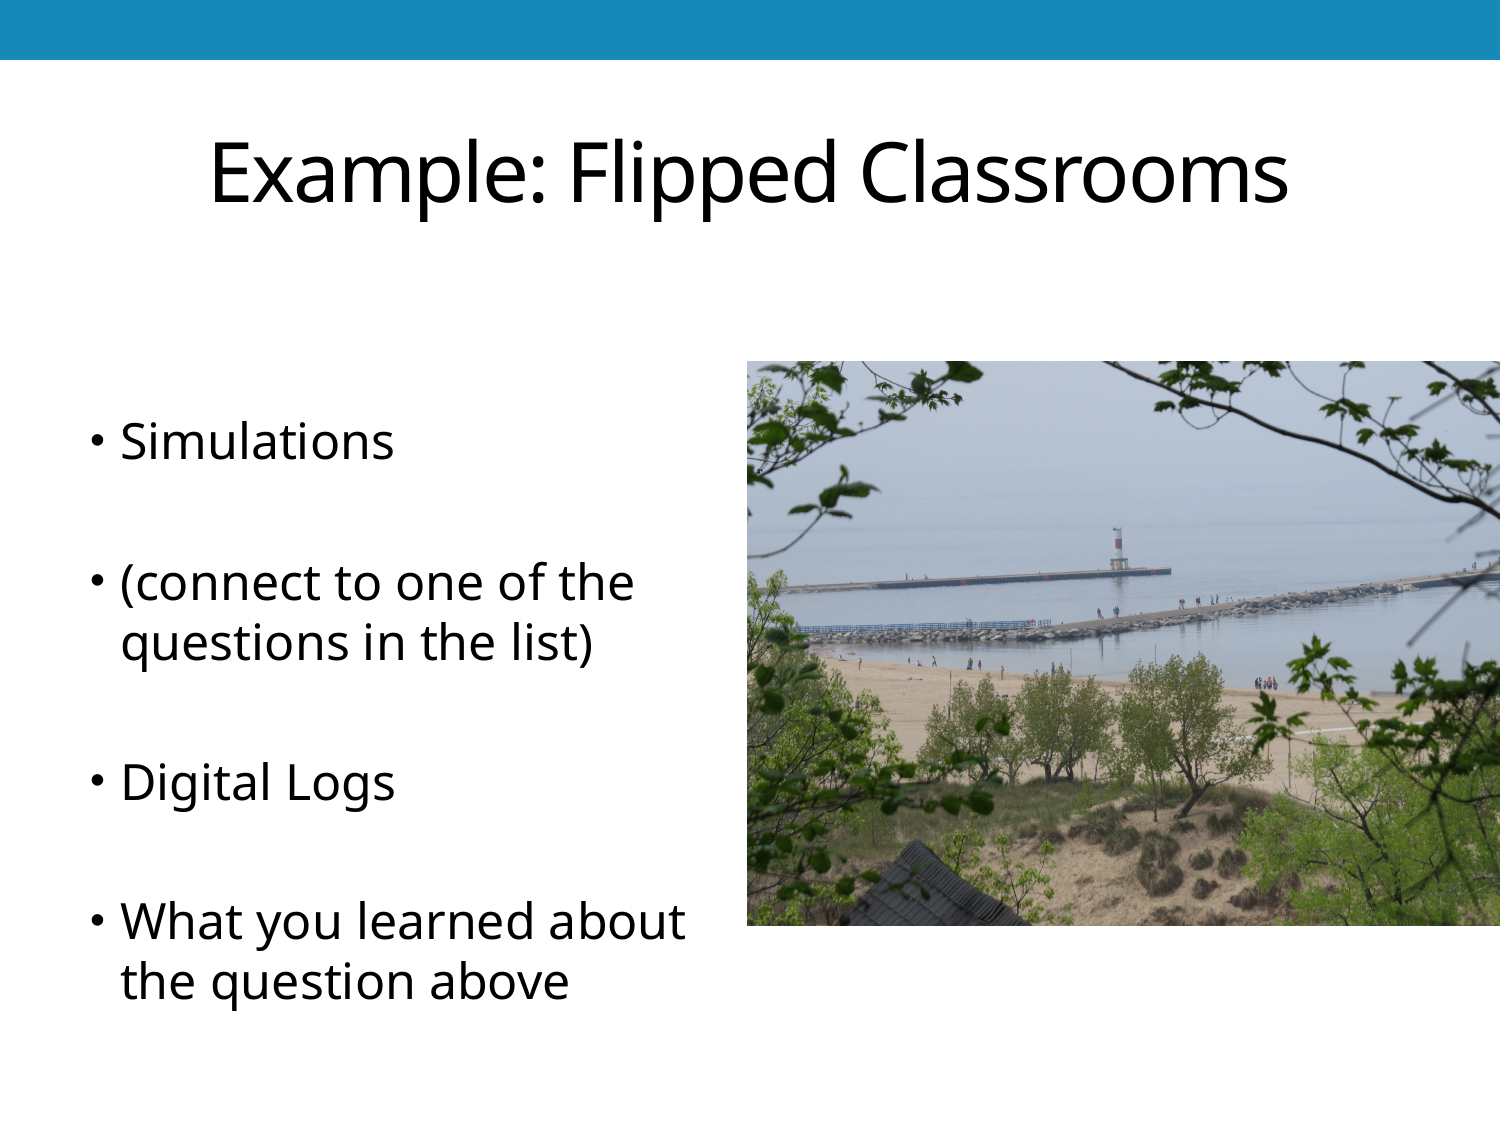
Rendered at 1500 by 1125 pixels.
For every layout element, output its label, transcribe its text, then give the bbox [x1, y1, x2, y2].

list Simulations (connect to one of the questions in the list) Digital Logs What you learned about the question above [75, 262, 748, 1063]
title Example: Flipped Classrooms [75, 87, 1425, 250]
picture [747, 361, 1500, 926]
